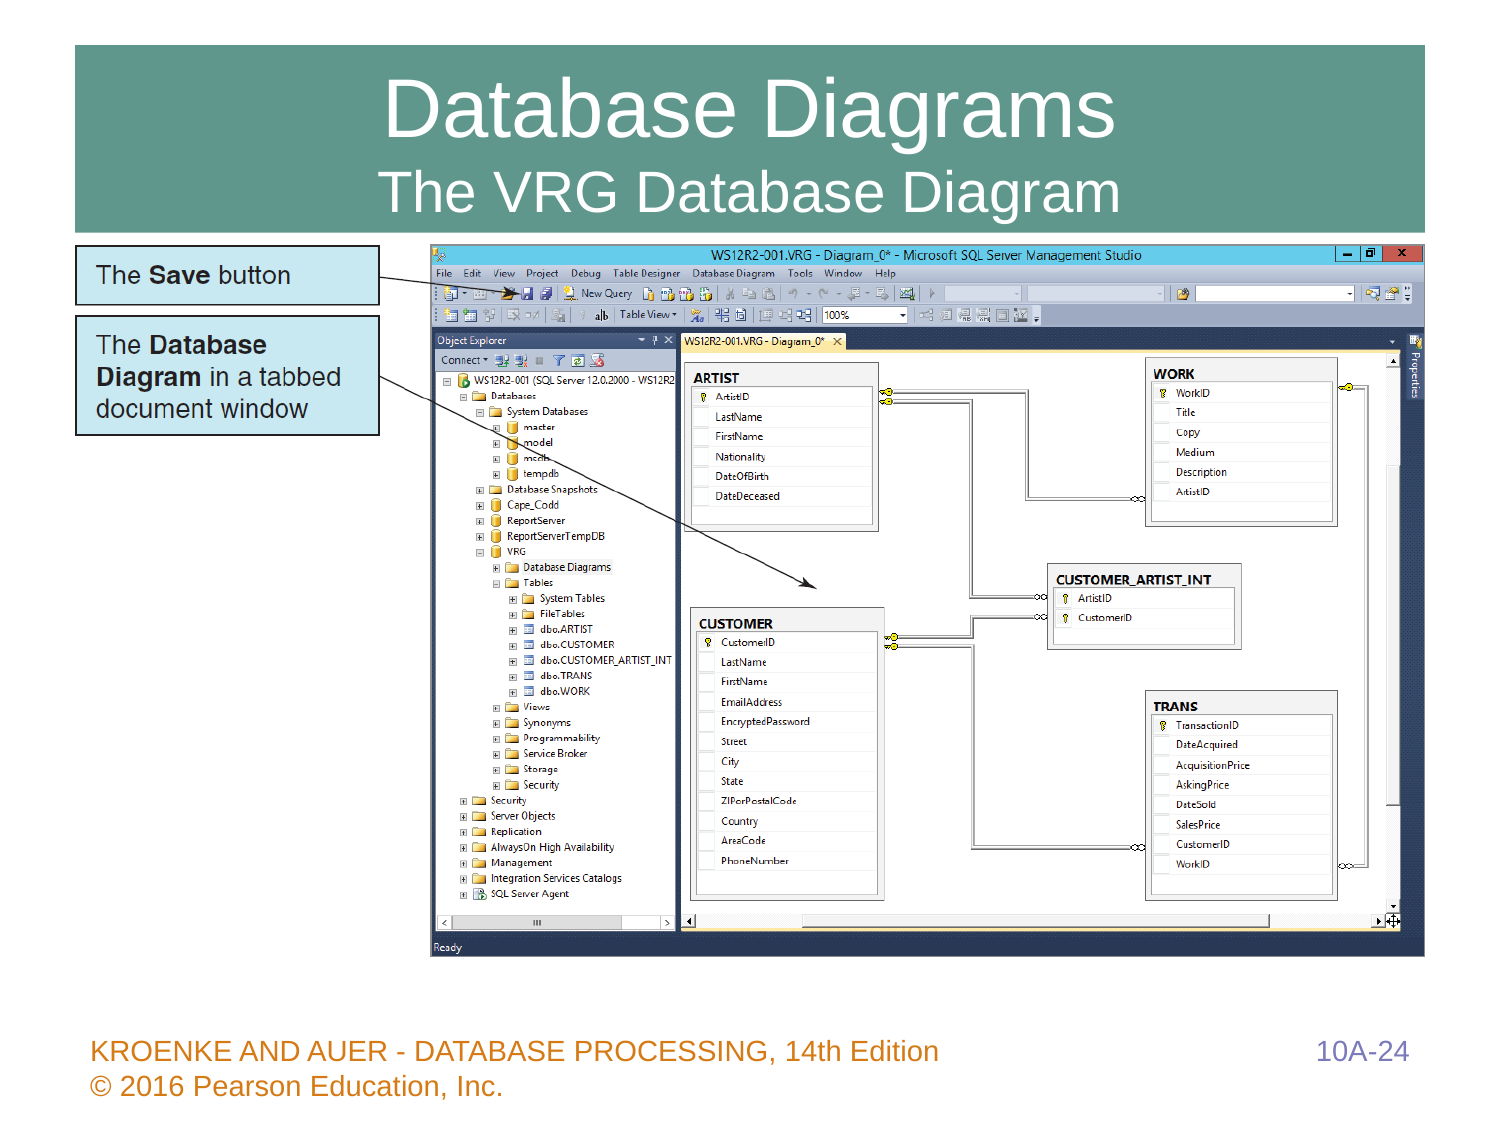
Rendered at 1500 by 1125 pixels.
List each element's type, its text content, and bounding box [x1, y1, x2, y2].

picture [74, 244, 1426, 958]
title Database Diagrams The VRG Database Diagram [74, 44, 1426, 233]
footer KROENKE AND AUER - DATABASE PROCESSING, 14th Edition © 2016 Pearson Education, Inc. [74, 1024, 963, 1104]
slide_number 10A-24 [1074, 1024, 1426, 1103]
